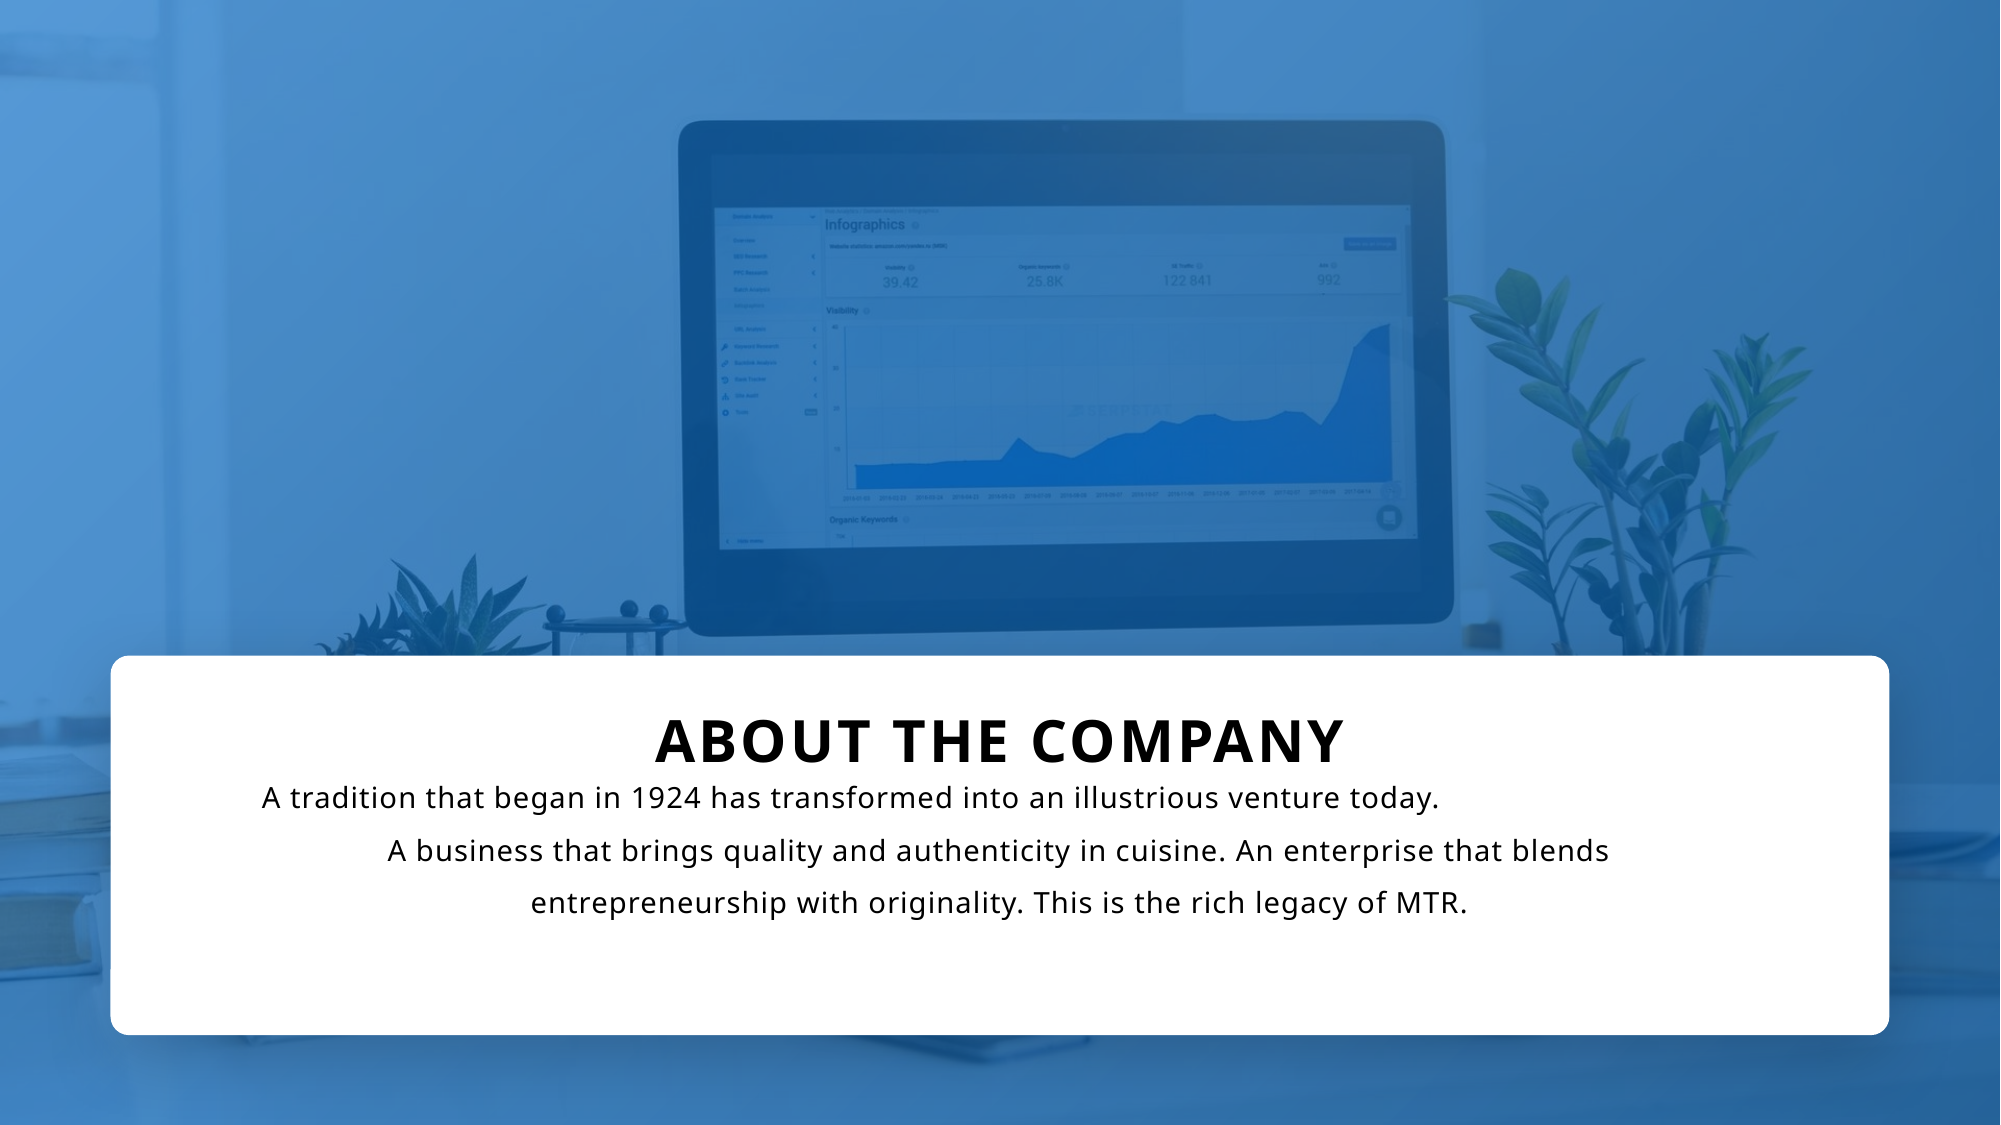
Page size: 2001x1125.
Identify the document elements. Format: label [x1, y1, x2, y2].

picture [0, 0, 2000, 1125]
text_box [247, 696, 1753, 942]
